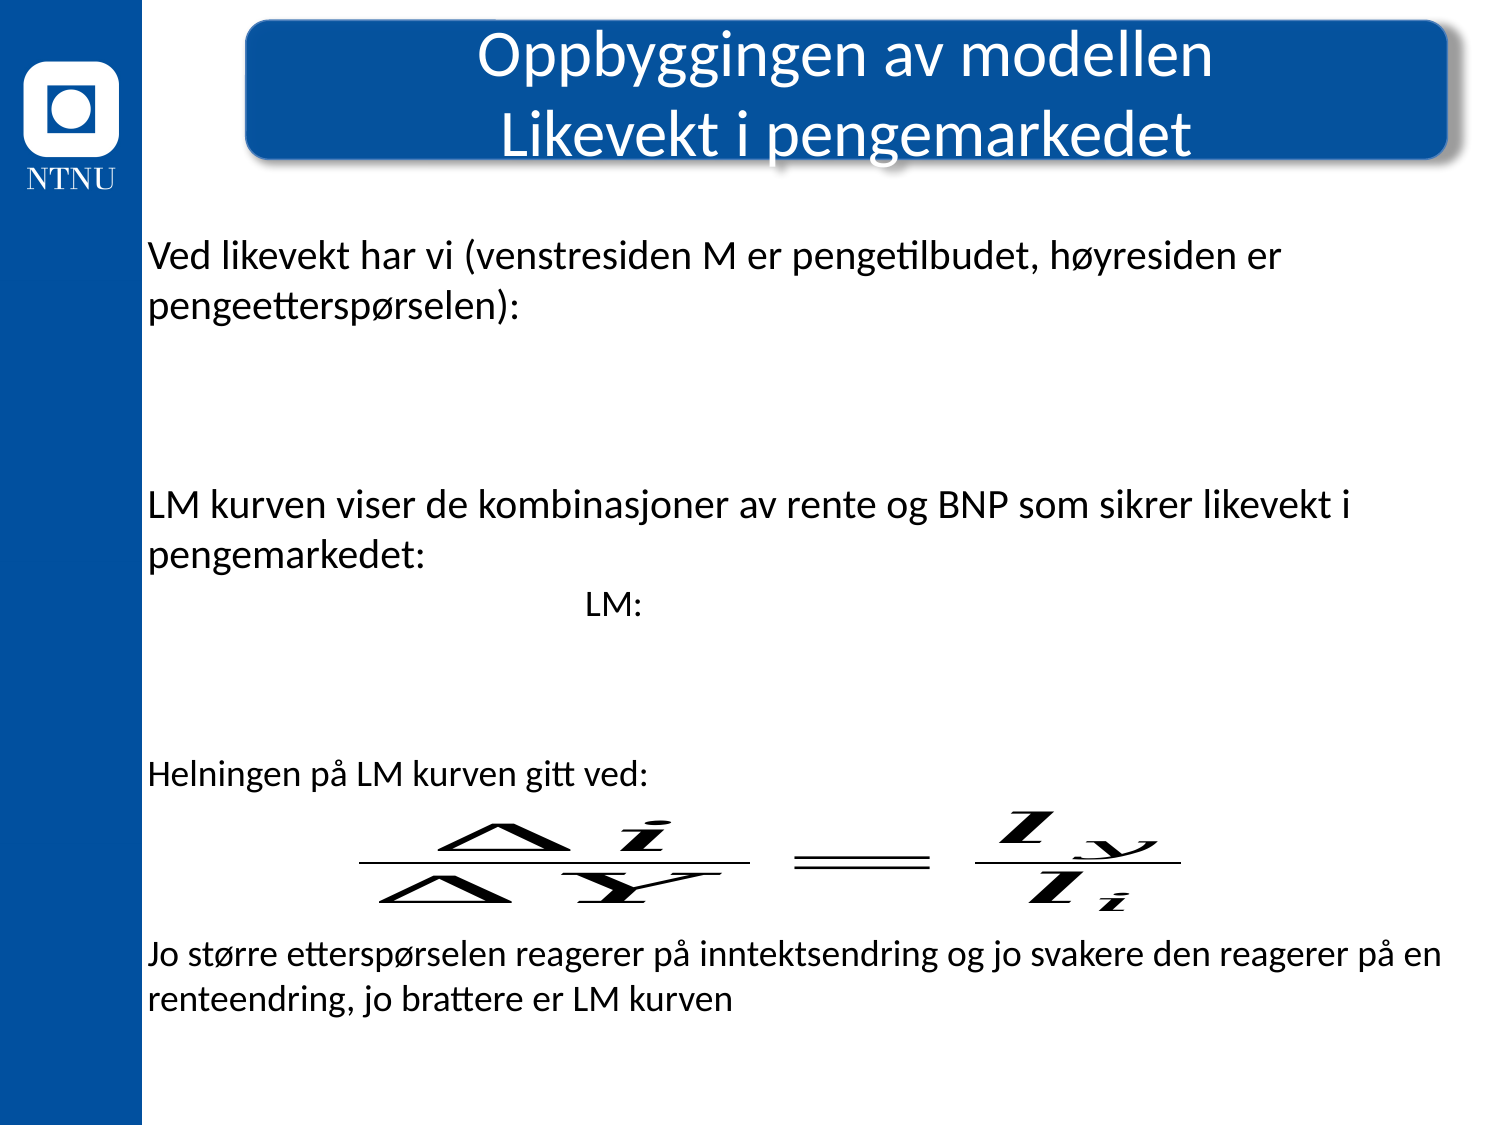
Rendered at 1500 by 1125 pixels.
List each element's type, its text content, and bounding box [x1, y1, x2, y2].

picture [0, 0, 142, 1125]
text_box Oppbyggingen av modellen Likevekt i pengemarkedet [244, 19, 1449, 161]
text_box LM kurven viser de kombinasjoner av rente og BNP som sikrer likevekt i pengemarkedet: [132, 469, 1468, 741]
text_box Ved likevekt har vi (venstresiden M er pengetilbudet, høyresiden er pengeetterspørselen): [132, 220, 1468, 469]
text_box Helningen på LM kurven gitt ved: Jo større etterspørselen reagerer på inntektsendring og jo svakere den reagerer på en renteendring, jo brattere er LM kurven [132, 741, 1500, 1027]
